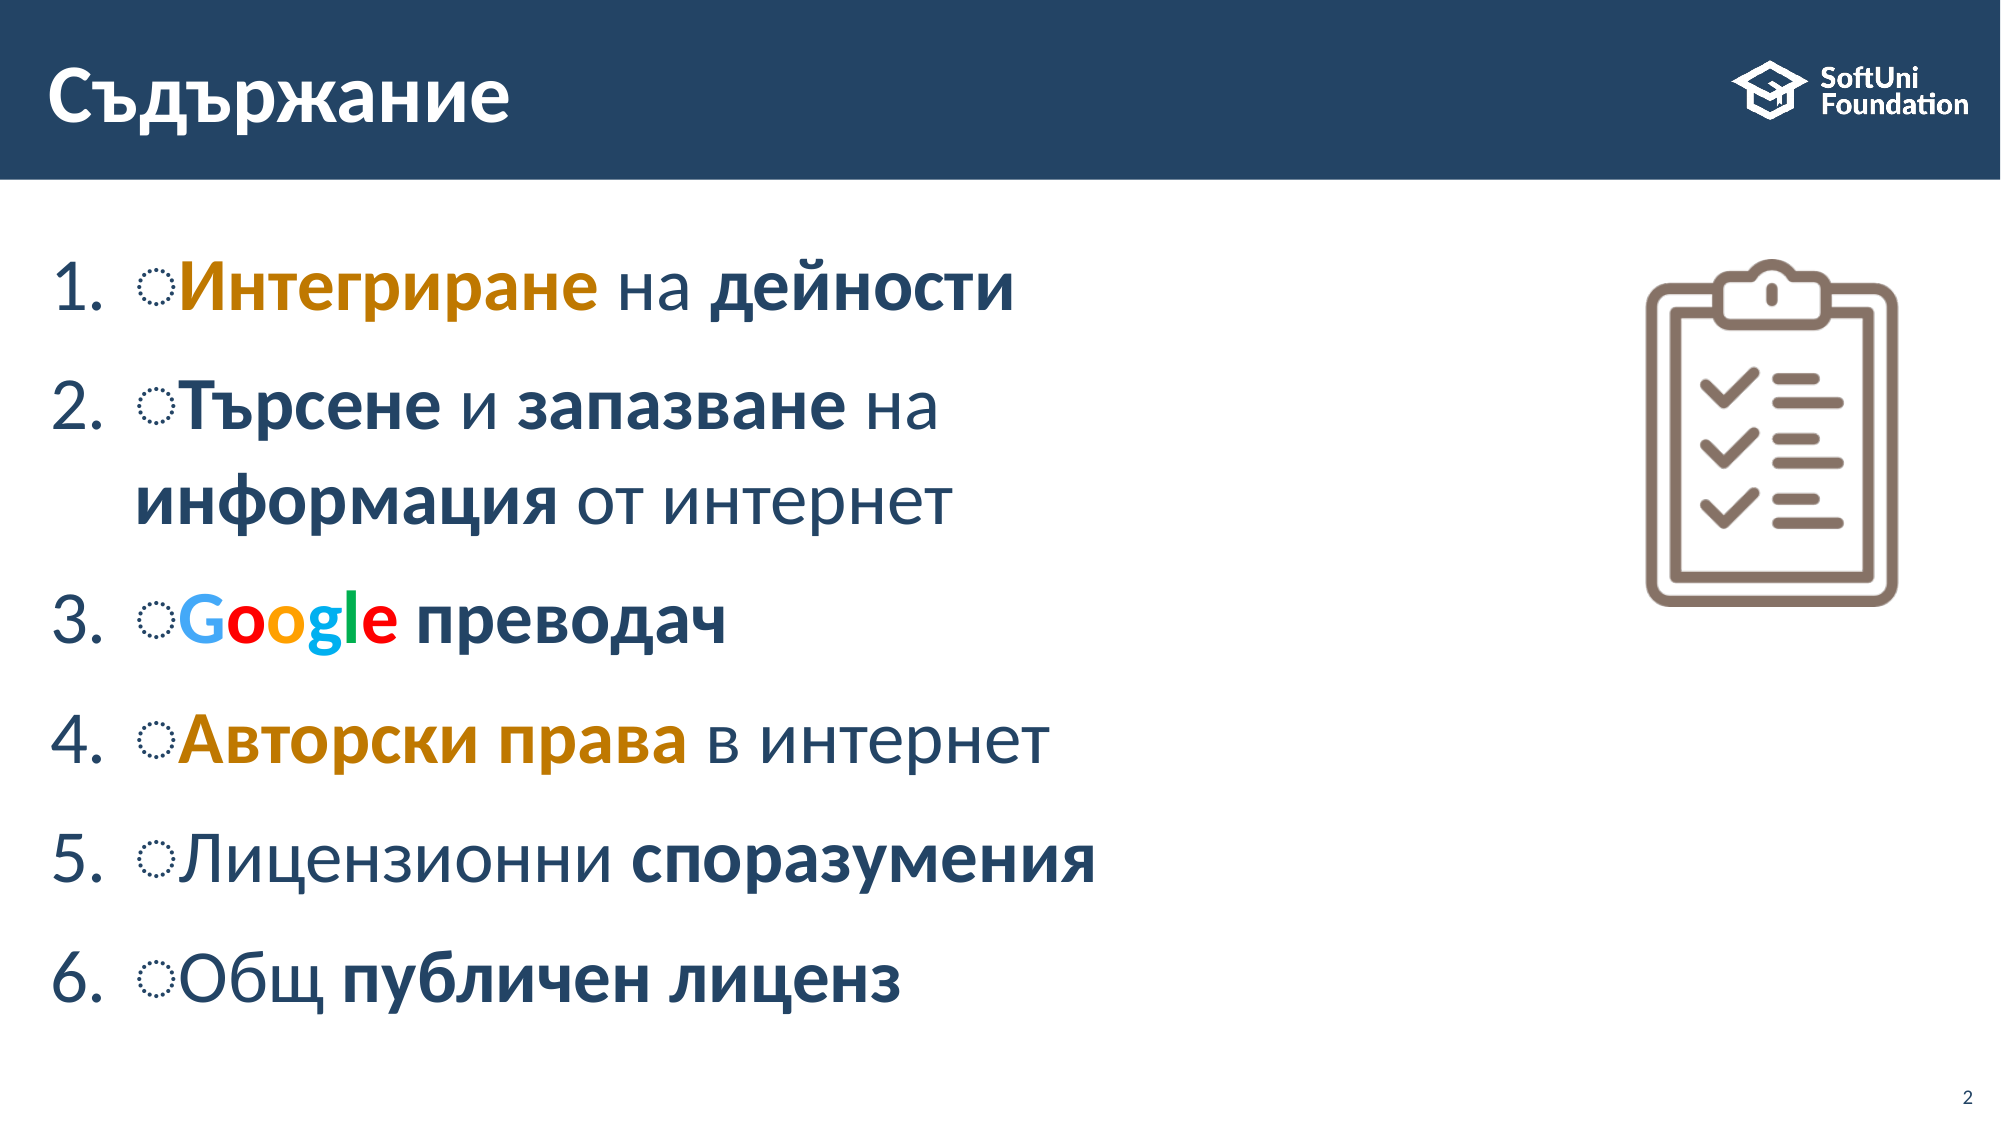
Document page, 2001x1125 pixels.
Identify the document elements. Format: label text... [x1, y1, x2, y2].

list ͏Интегриране на дейности ͏Търсене и запазване на информация от интернет ͏Google преводач ͏Авторски права в интернет ͏Лицензионни споразумения ͏Общ публичен лиценз [32, 224, 1392, 1080]
picture [1641, 259, 1902, 607]
title Съдържание [31, 16, 1716, 162]
picture [1731, 60, 1968, 120]
text_box 2 [1927, 1067, 1989, 1117]
